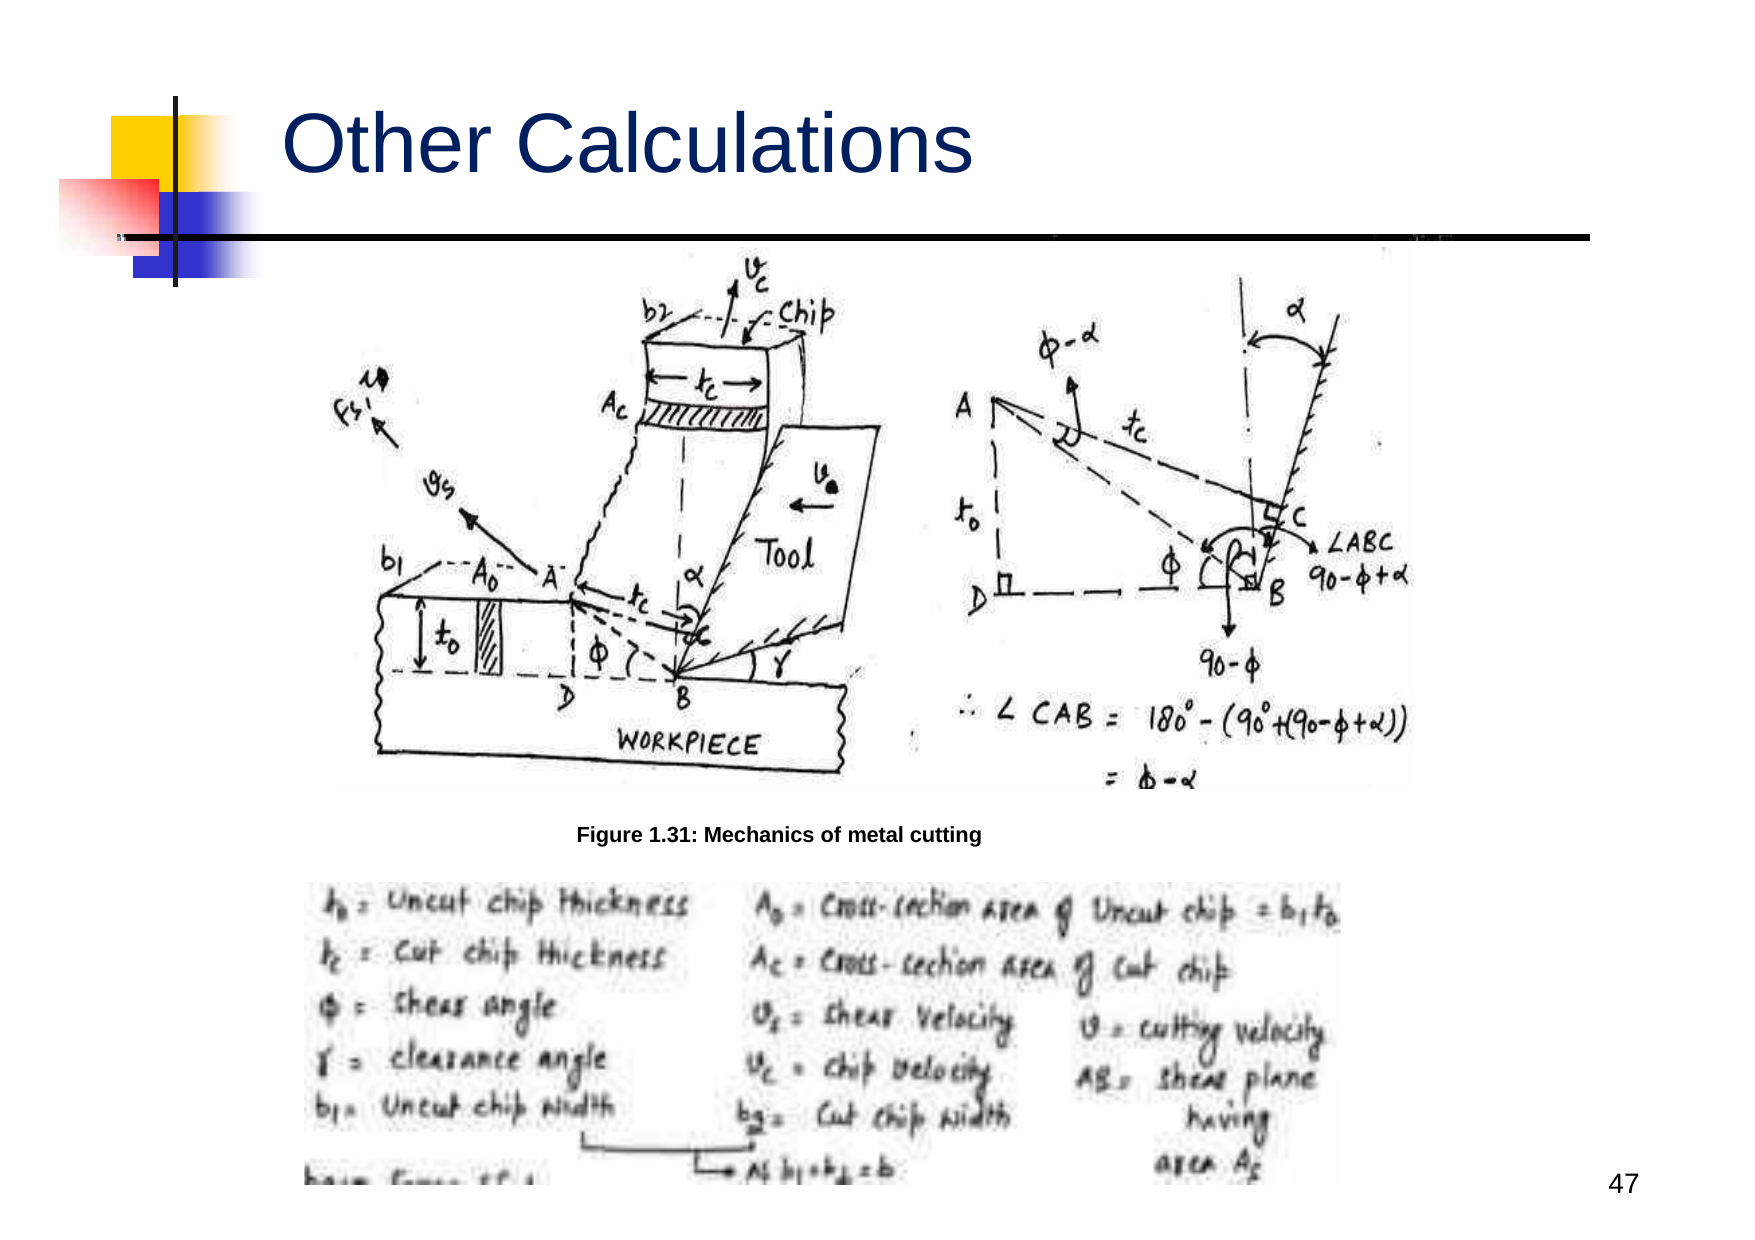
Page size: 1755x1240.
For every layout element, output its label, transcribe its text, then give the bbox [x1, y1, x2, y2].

title Other Calculations [279, 85, 977, 295]
text_box Figure 1.31: Mechanics of metal cutting [574, 817, 993, 847]
picture [977, 179, 1590, 278]
picture [178, 115, 279, 278]
slide_number 45 [1601, 1164, 1647, 1240]
text_box [304, 882, 1341, 1185]
text_box [329, 247, 1414, 789]
picture [58, 179, 173, 278]
